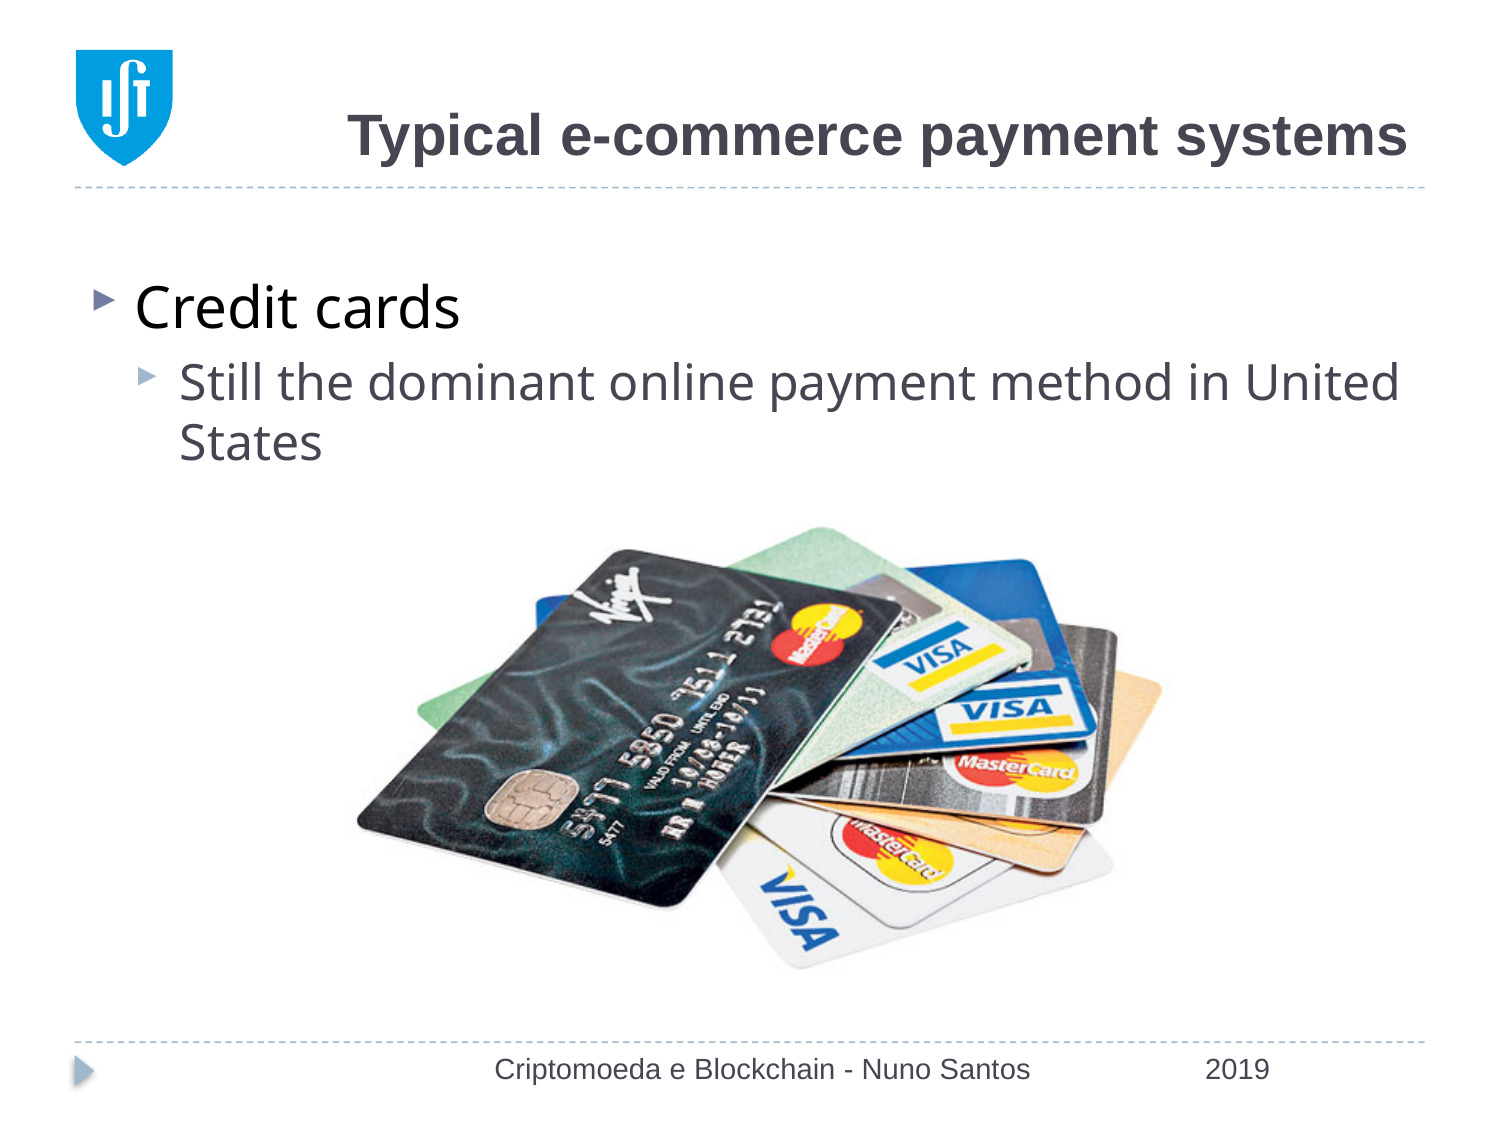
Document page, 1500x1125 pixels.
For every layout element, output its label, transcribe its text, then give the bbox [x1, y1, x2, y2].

footer Criptomoeda e Blockchain - Nuno Santos [475, 1042, 1051, 1103]
list Credit cards Still the dominant online payment method in United States [75, 200, 1425, 1010]
slide_number 2019 [1051, 1042, 1426, 1103]
title Typical e-commerce payment systems [200, 24, 1425, 175]
picture [68, 42, 180, 175]
picture [350, 474, 1176, 992]
